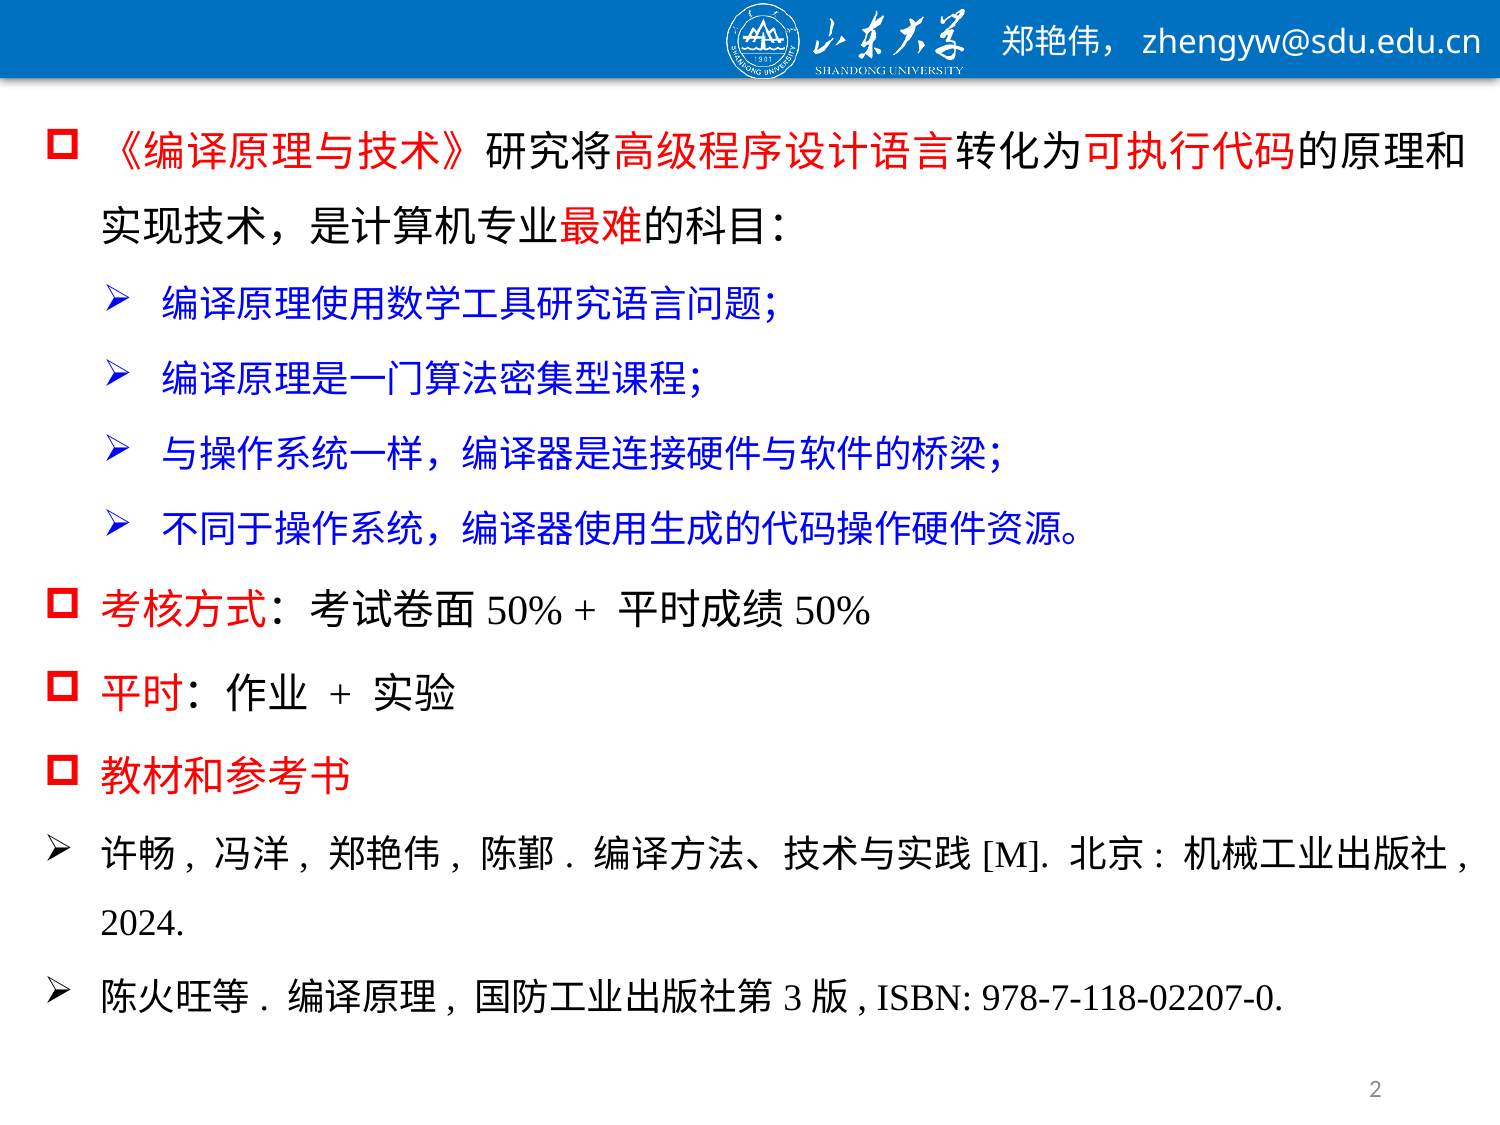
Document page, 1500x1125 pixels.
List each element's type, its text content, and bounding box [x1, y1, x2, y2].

slide_number 2 [1059, 1057, 1397, 1118]
picture [726, 3, 965, 79]
text_box 《编译原理与技术》研究将高级程序设计语言转化为可执行代码的原理和实现技术，是计算机专业最难的科目： 编译原理使用数学工具研究语言问题； 编译原理是一门算法密集型课程； 与操作系统一样，编译器是连接硬件与软件的桥梁； 不同于操作系统，编译器使用生成的代码操作硬件资源。 考核方式：考试卷面50% + 平时成绩50% 平时：作业 + 实验 教材和参考书 许畅, 冯洋, 郑艳伟, 陈鄞. 编译方法、技术与实践[M]. 北京: 机械工业出版社, 2024. 陈火旺等. 编译原理, 国防工业出版社第3版, ISBN: 978-7-118-02207-0. [29, 92, 1483, 1025]
